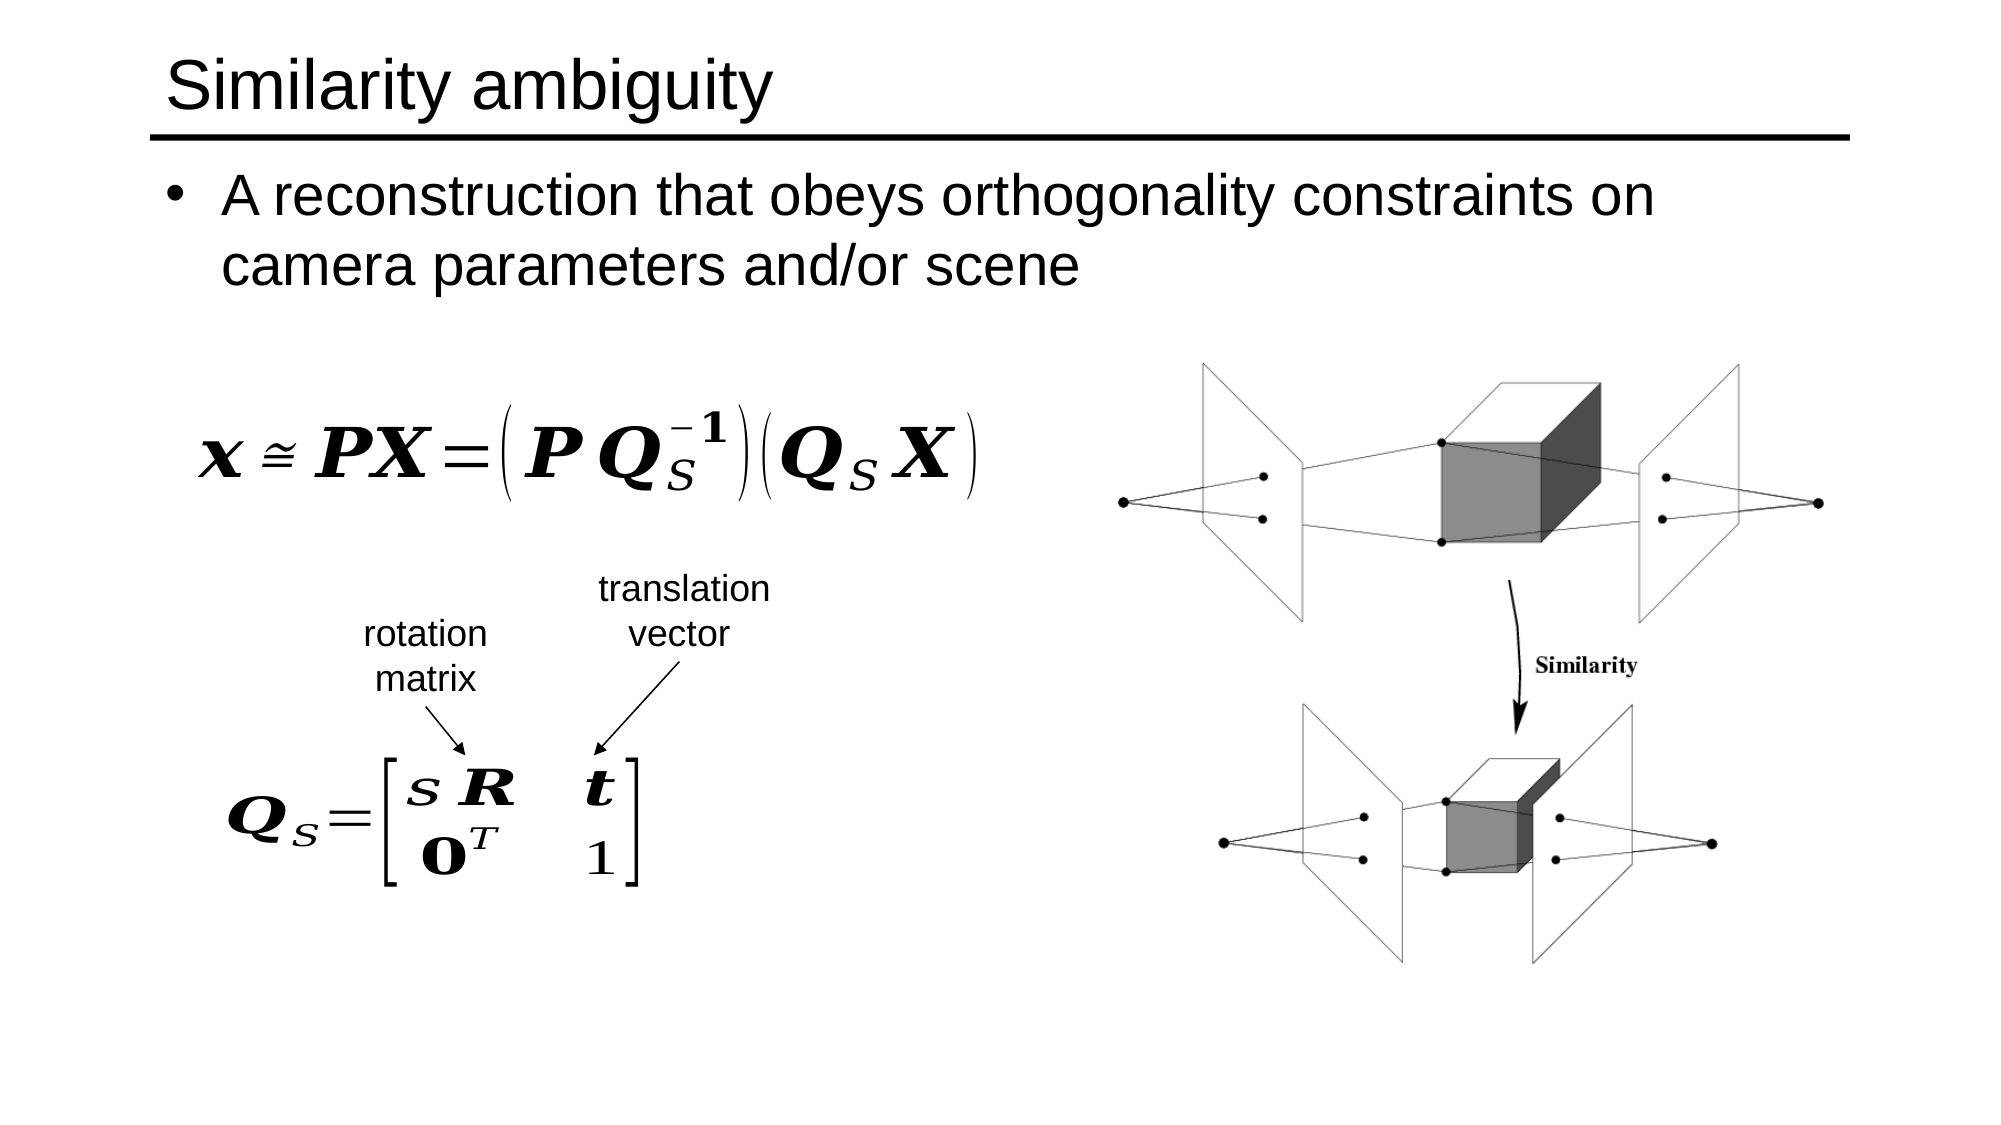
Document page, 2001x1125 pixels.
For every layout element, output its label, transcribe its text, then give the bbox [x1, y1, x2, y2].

picture [1118, 362, 1826, 965]
title Similarity ambiguity [149, 12, 1851, 149]
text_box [593, 708, 680, 756]
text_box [425, 708, 466, 756]
list A reconstruction that obeys orthogonality constraints on camera parameters and/or scene [149, 149, 1851, 1013]
